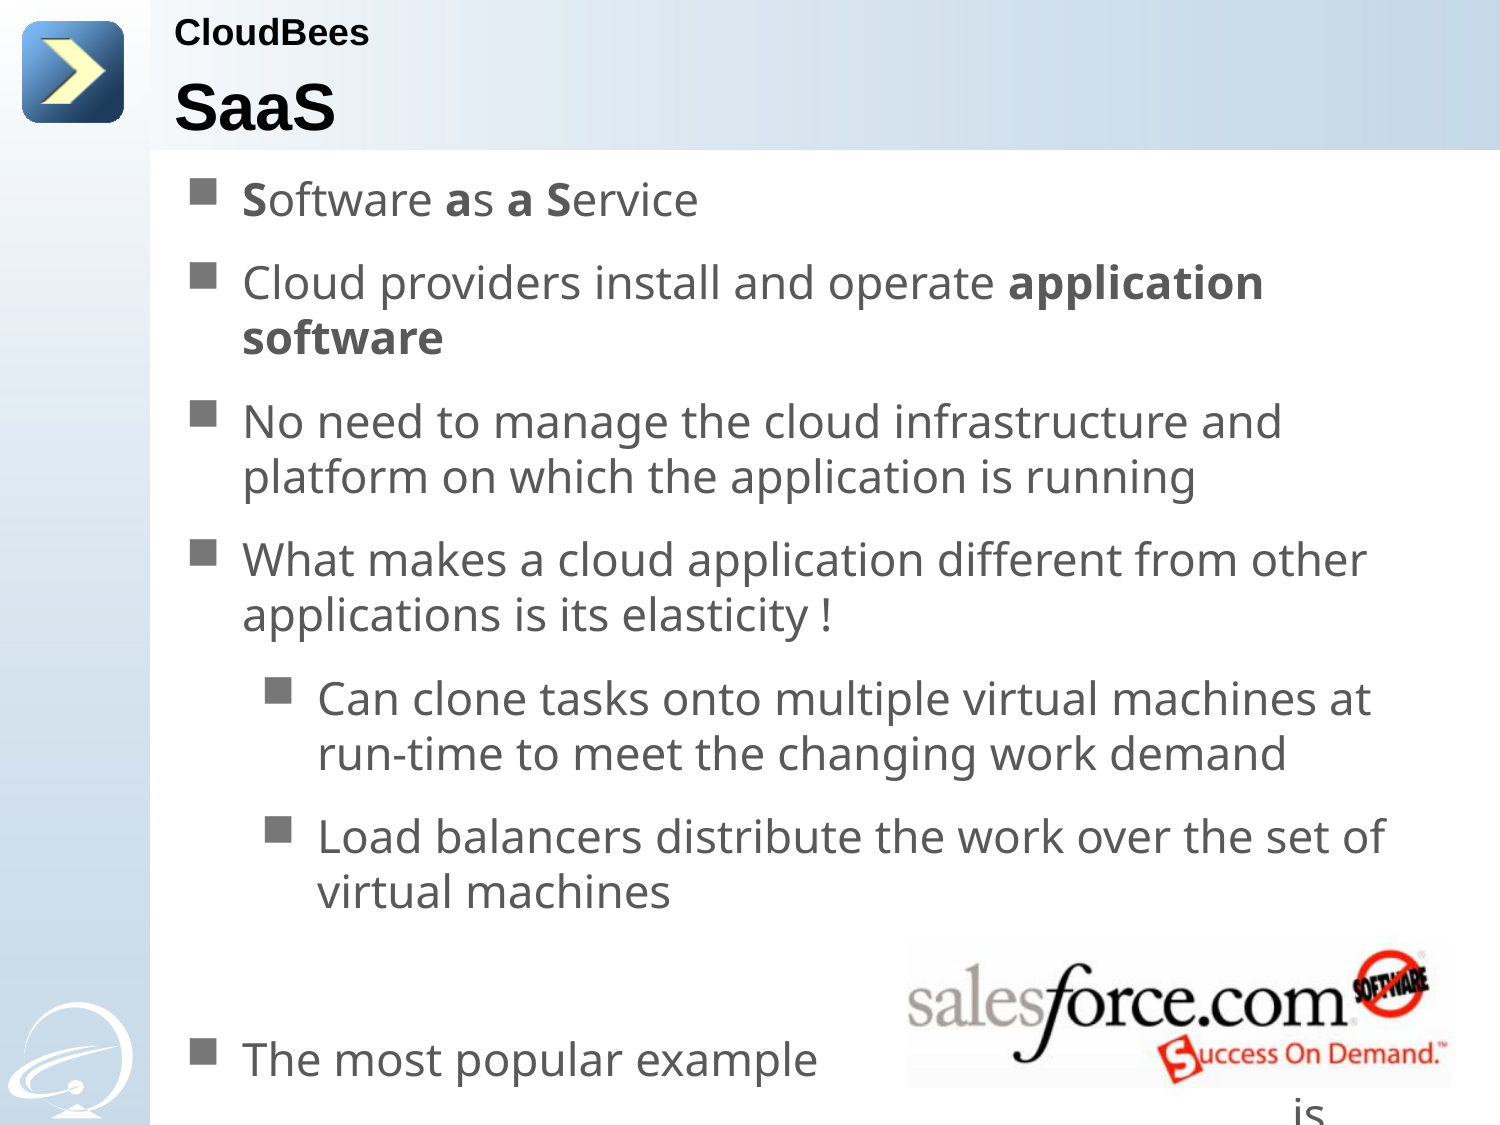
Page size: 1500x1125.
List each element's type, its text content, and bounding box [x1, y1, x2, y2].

text_box CloudBees [159, 0, 1500, 61]
text_box SaaS [159, 61, 1428, 173]
picture [21, 19, 129, 127]
picture [887, 933, 1476, 1098]
text_box Software as a Service Cloud providers install and operate application software No need to manage the cloud infrastructure and platform on which the application is running What makes a cloud application different from other applications is its elasticity ! Can clone tasks onto multiple virtual machines at run-time to meet the changing work demand Load balancers distribute the work over the set of virtual machines The most popular example is SalesForce [171, 162, 1475, 1025]
